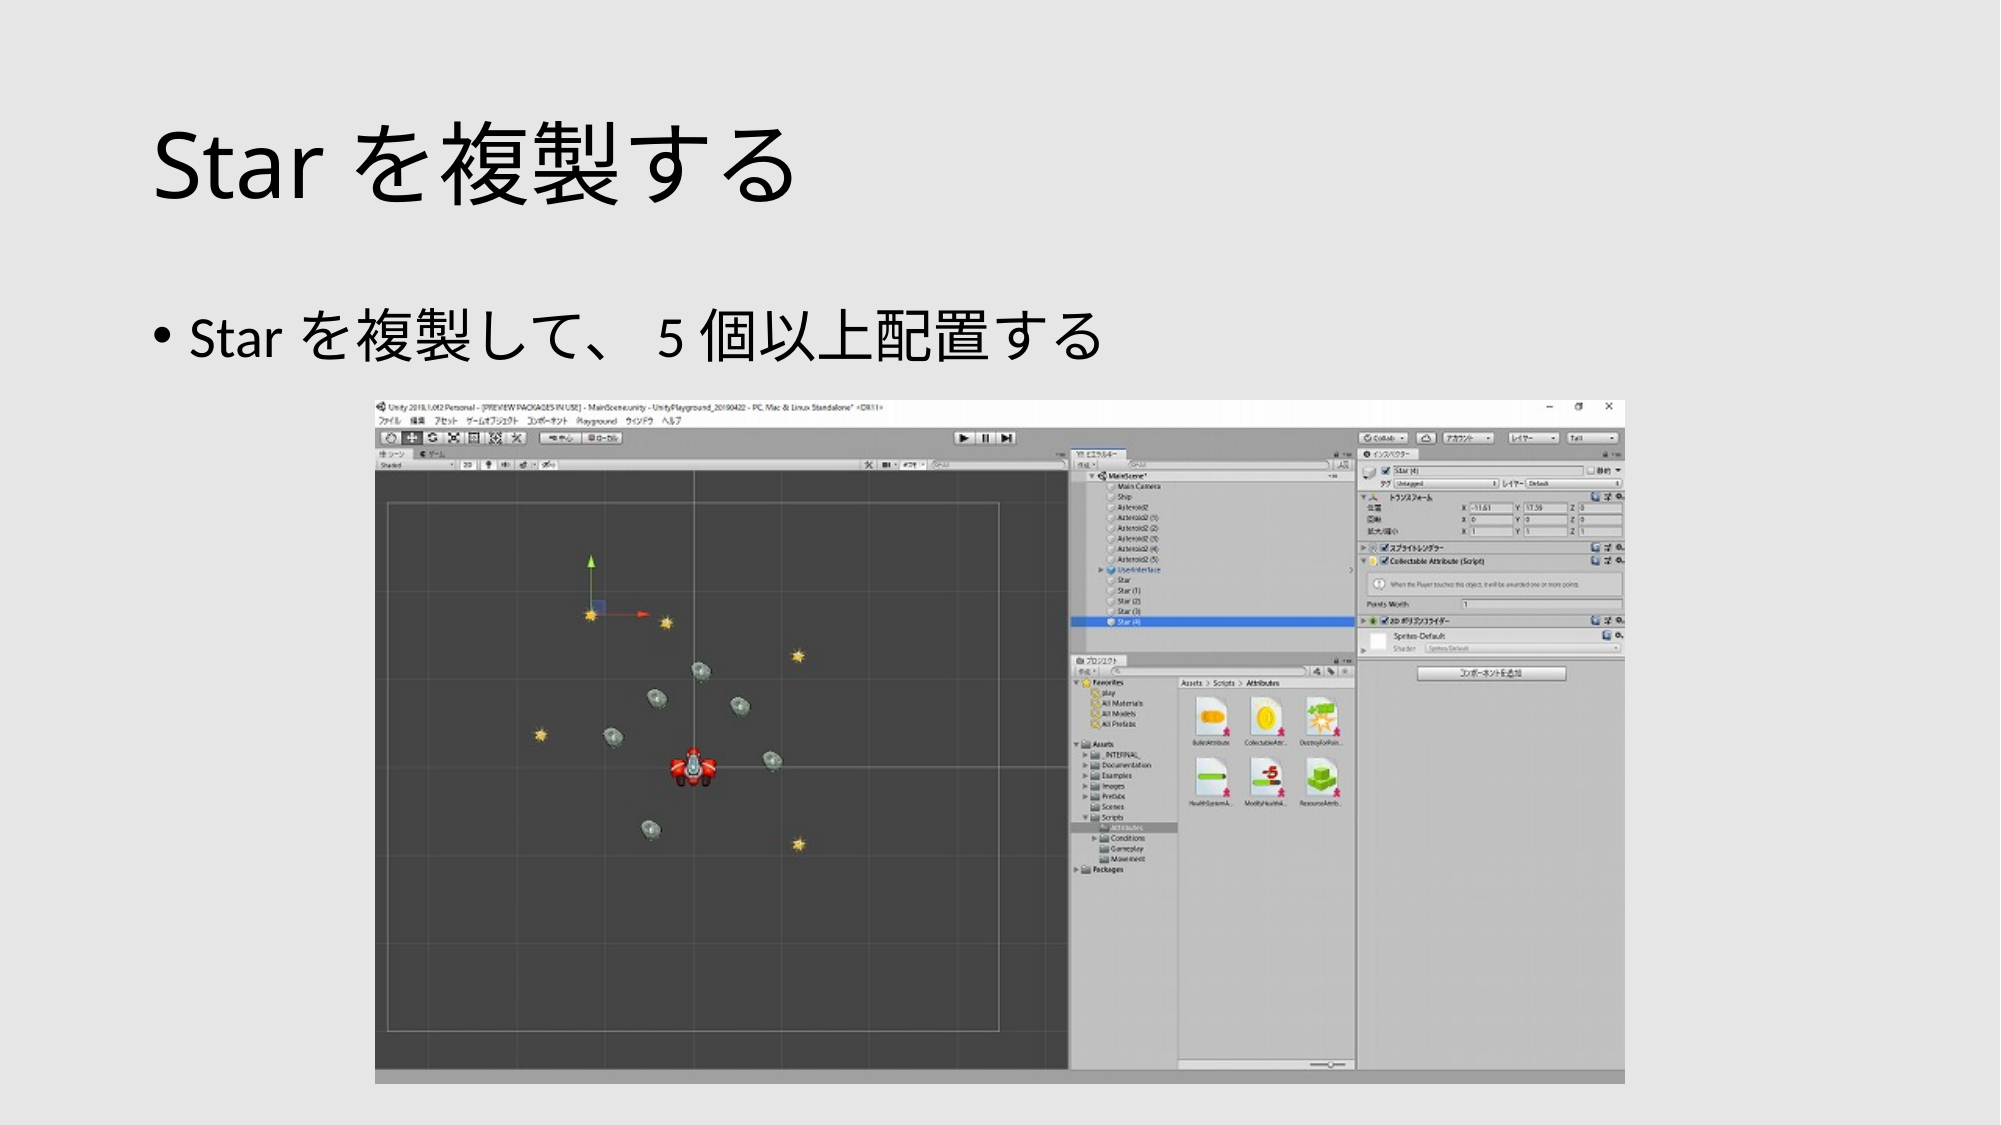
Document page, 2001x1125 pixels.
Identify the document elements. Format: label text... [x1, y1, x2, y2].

list Starを複製して、5個以上配置する [137, 299, 1863, 1014]
picture [374, 400, 1625, 1084]
title Starを複製する [137, 59, 1863, 278]
slide_number [1412, 1042, 1863, 1103]
